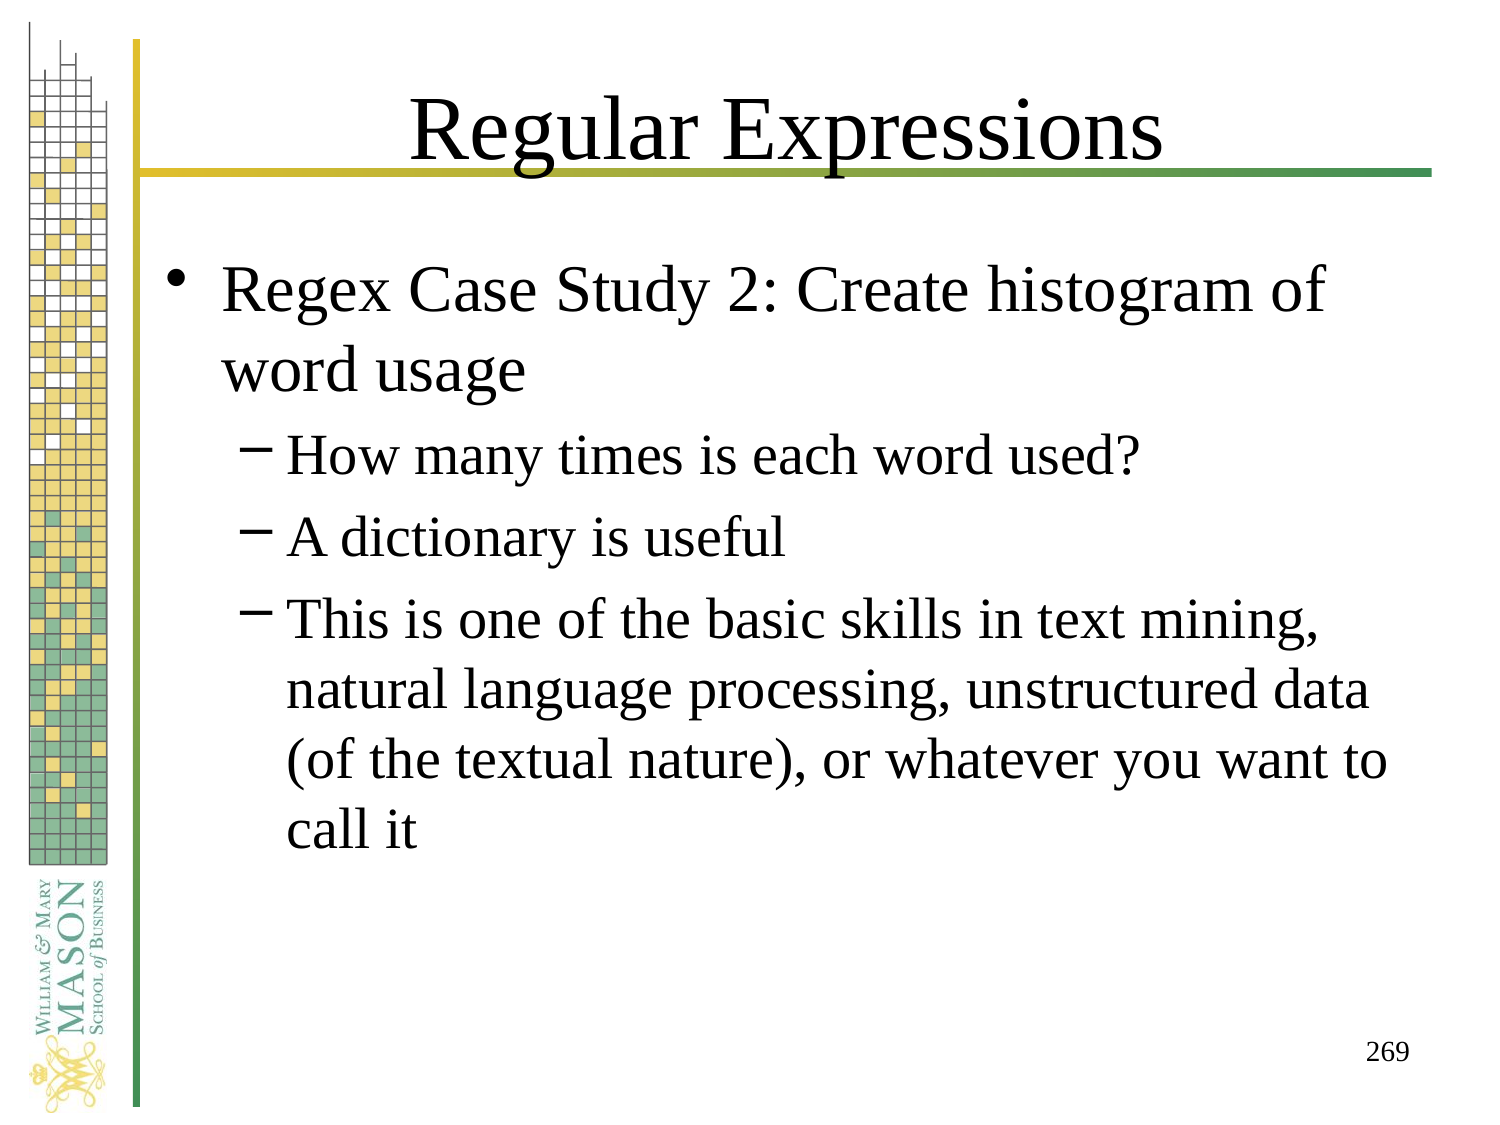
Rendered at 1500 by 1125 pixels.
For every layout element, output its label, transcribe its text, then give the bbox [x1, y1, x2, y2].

list Regex Case Study 2: Create histogram of word usage How many times is each word used? A dictionary is useful This is one of the basic skills in text mining, natural language processing, unstructured data (of the textual nature), or whatever you want to call it [150, 237, 1425, 1005]
title Regular Expressions [150, 45, 1425, 200]
slide_number 65 [29, 879, 107, 1113]
slide_number 269 [1048, 1024, 1426, 1103]
